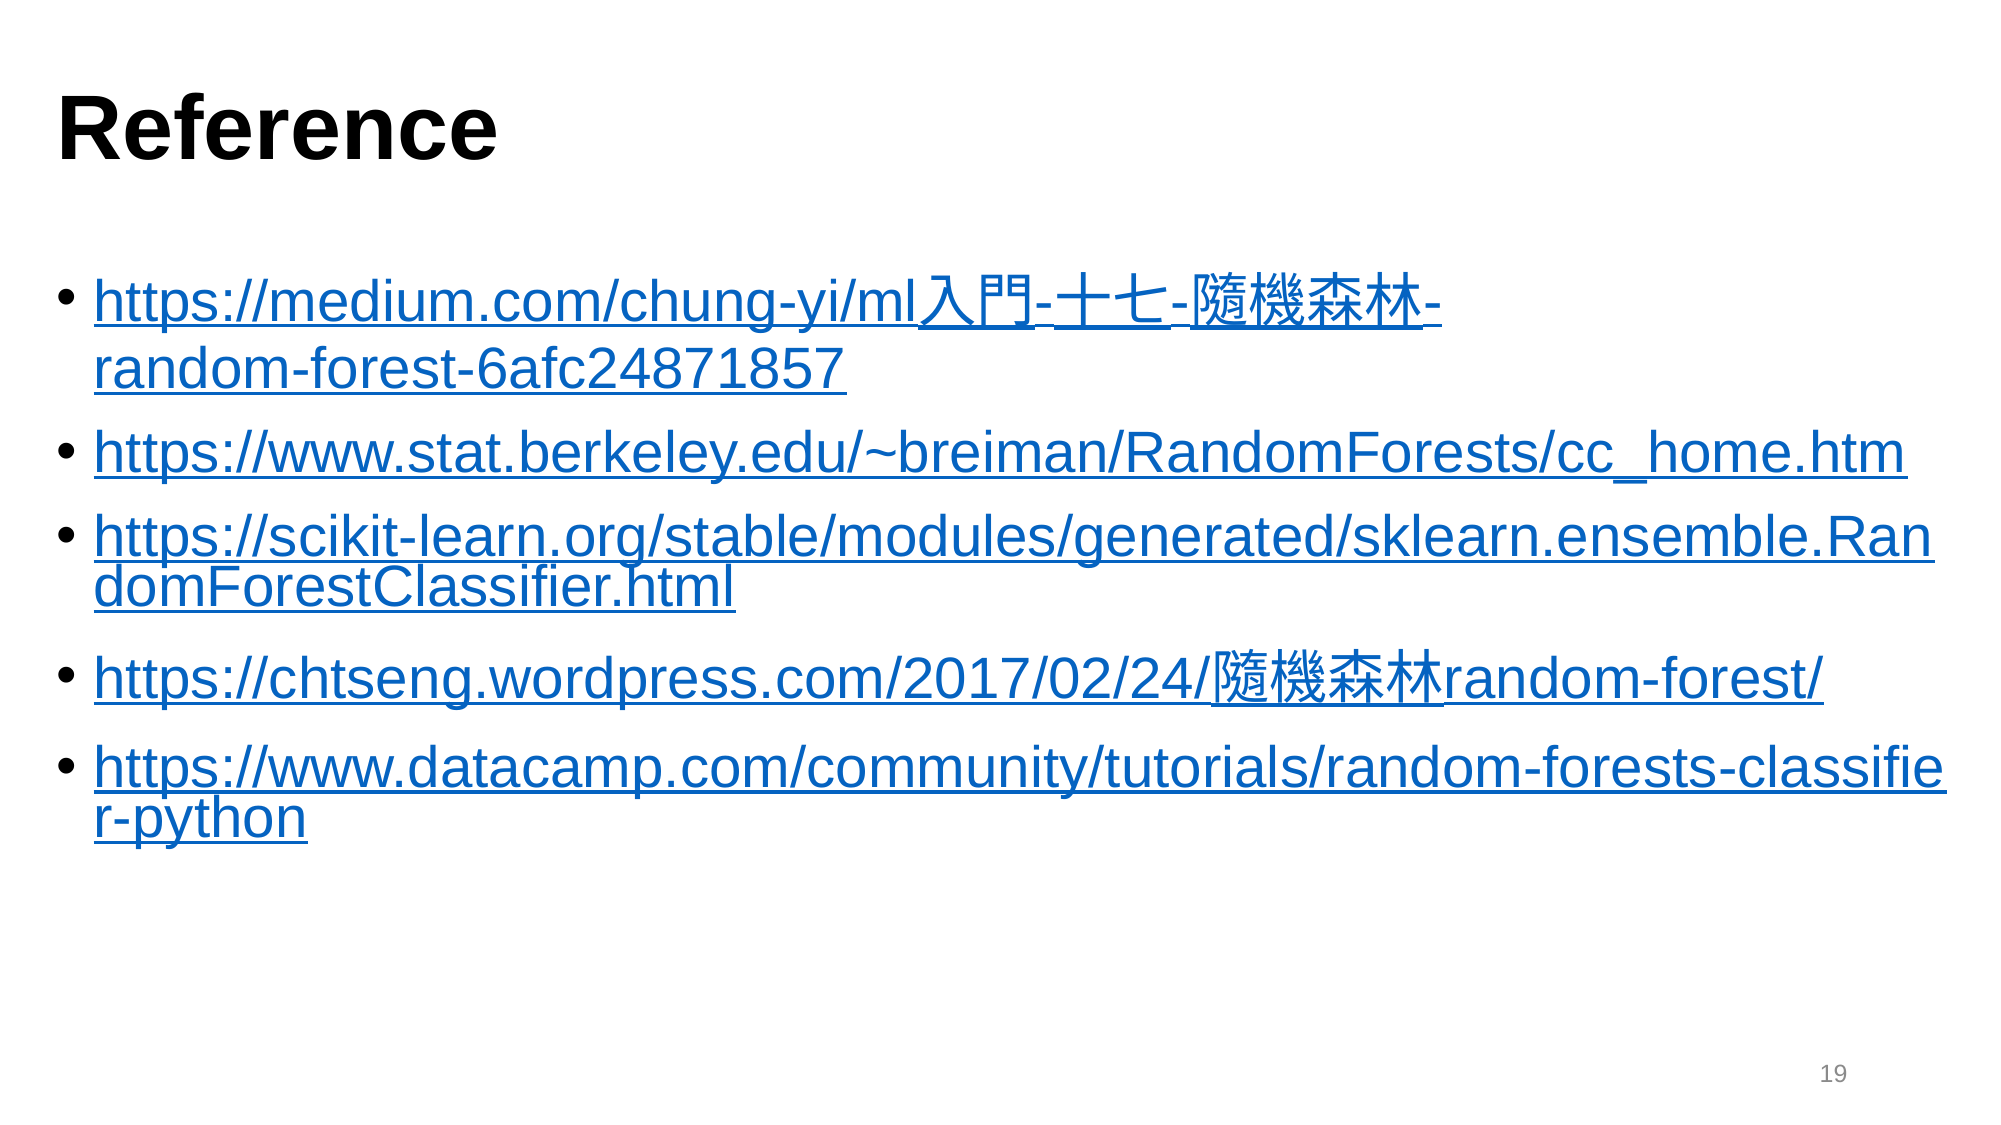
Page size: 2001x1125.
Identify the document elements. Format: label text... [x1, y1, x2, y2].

title Reference [41, 20, 1766, 239]
slide_number 19 [1412, 1042, 1863, 1103]
list https://medium.com/chung-yi/ml入門-十七-隨機森林-random-forest-6afc24871857 https://www.stat.berkeley.edu/~breiman/RandomForests/cc_home.htm https://scikit-learn.org/stable/modules/generated/sklearn.ensemble.RandomForestClassifier.html https://chtseng.wordpress.com/2017/02/24/隨機森林random-forest/ https://www.datacamp.com/community/tutorials/random-forests-classifier-python [41, 255, 1969, 970]
